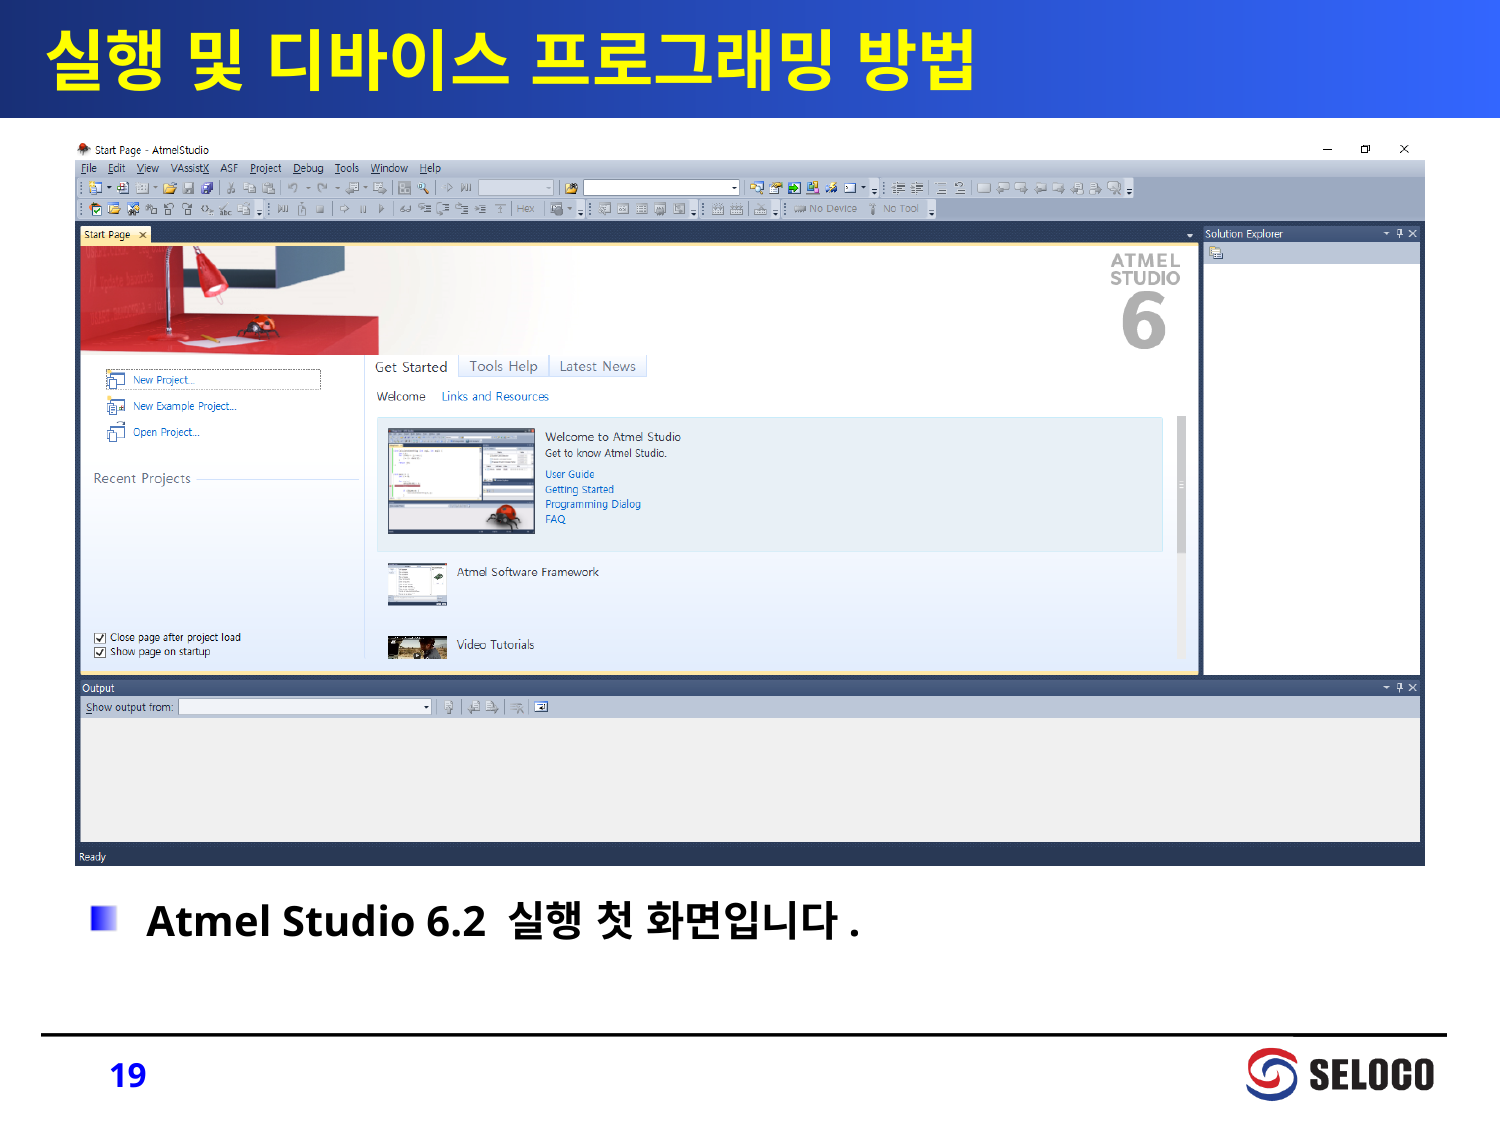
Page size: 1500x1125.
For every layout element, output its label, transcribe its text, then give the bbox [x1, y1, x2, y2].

text_box Atmel Studio 6.2 실행 첫 화면입니다. [74, 886, 1425, 1005]
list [74, 139, 1426, 867]
slide_number 19 [76, 1046, 162, 1111]
picture [1246, 1046, 1469, 1102]
title 실행 및 디바이스 프로그래밍 방법 [0, 0, 1500, 119]
picture [89, 904, 120, 934]
